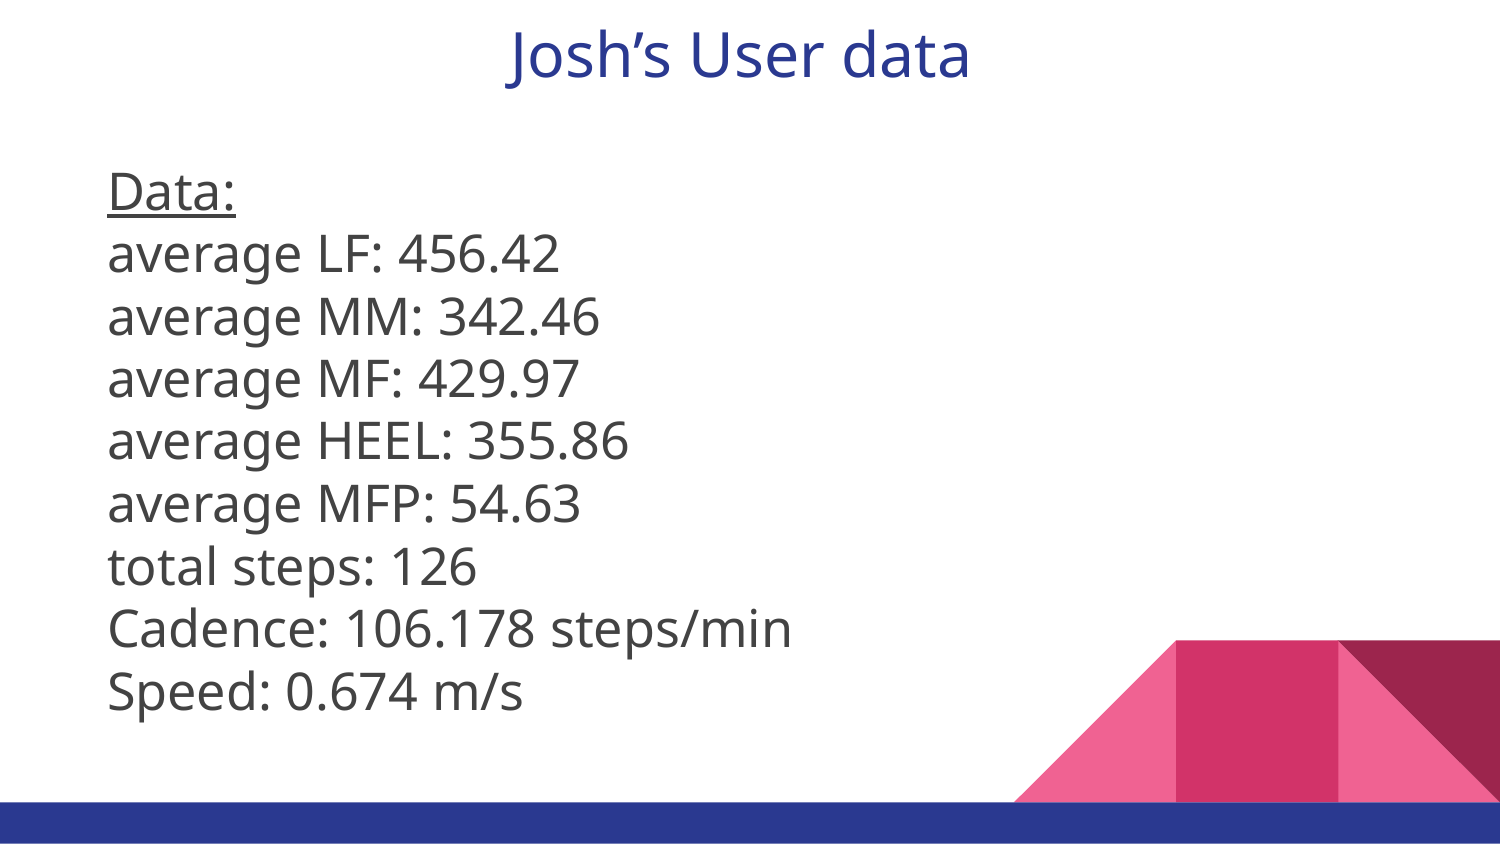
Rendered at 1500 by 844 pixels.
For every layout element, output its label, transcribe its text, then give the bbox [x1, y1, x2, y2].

list Data: average LF: 456.42 average MM: 342.46 average MF: 429.97 average HEEL: 355.86 average MFP: 54.63 total steps: 126 Cadence: 106.178 steps/min Speed: 0.674 m/s [92, 142, 1151, 742]
title Josh’s User data [51, 0, 1449, 100]
